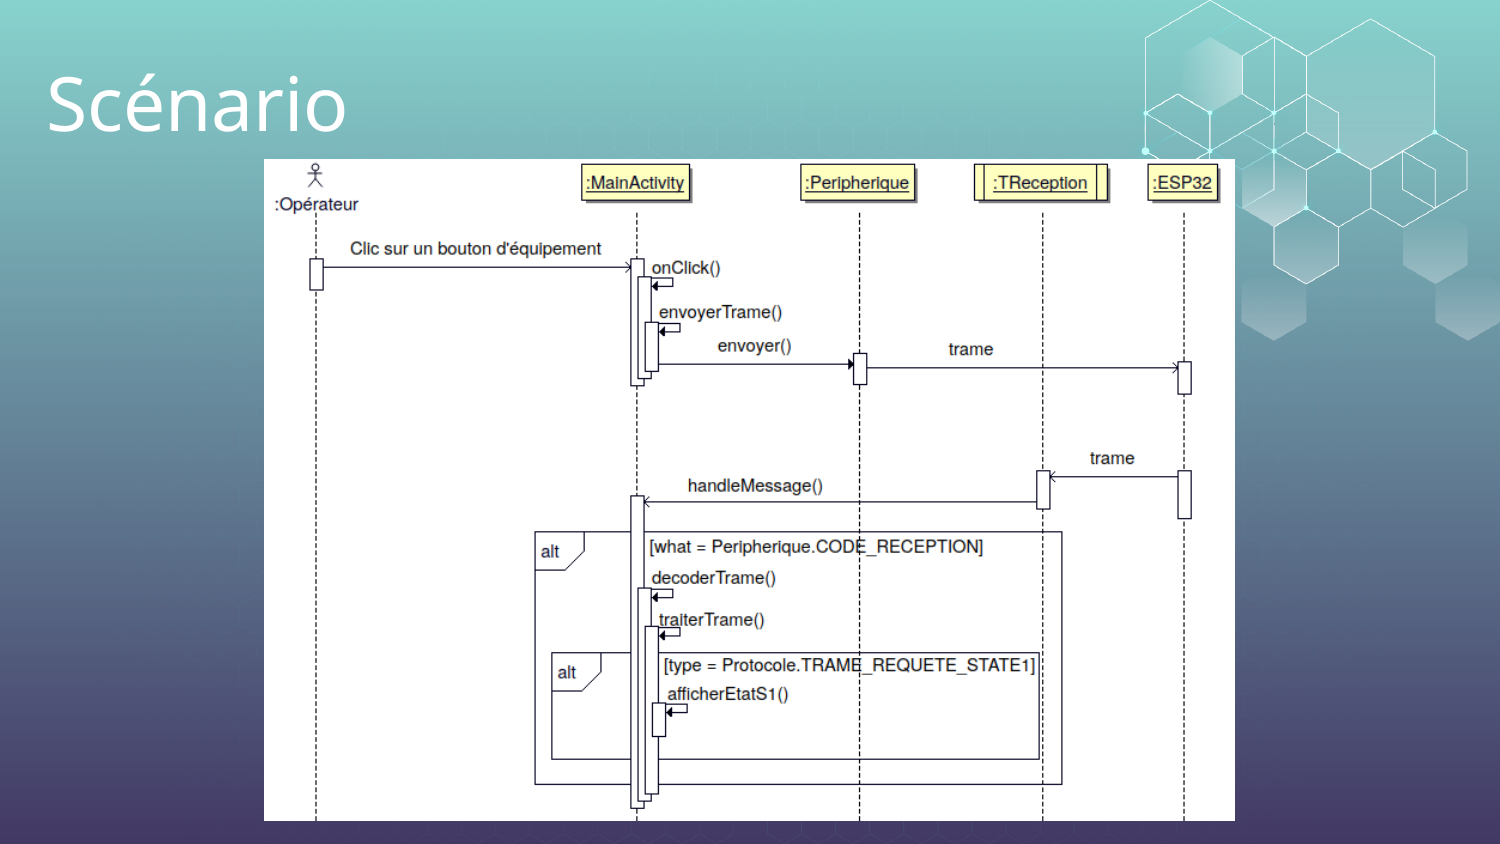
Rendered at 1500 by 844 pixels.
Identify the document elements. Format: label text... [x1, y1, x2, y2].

picture [102, 0, 1500, 844]
title Scénario [31, 41, 1409, 152]
